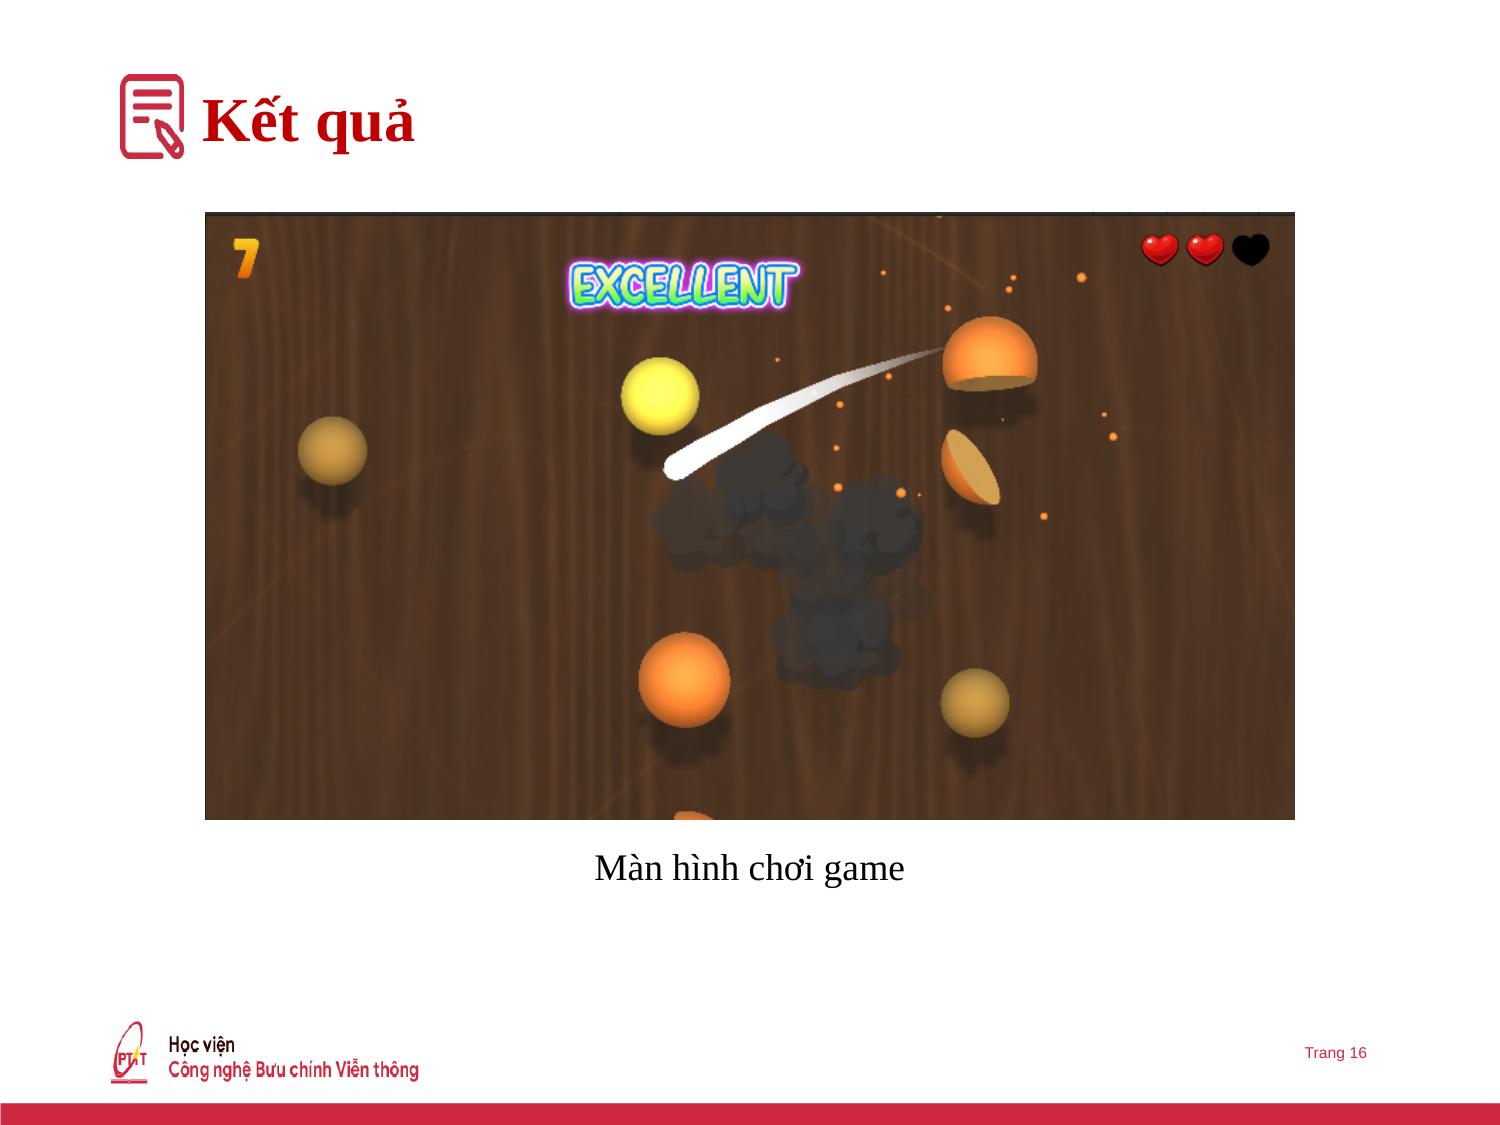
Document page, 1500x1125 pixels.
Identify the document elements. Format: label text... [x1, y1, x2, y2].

title Kết quả [187, 75, 1085, 167]
picture [0, 0, 1500, 1125]
text_box Màn hình chơi game [538, 835, 961, 895]
